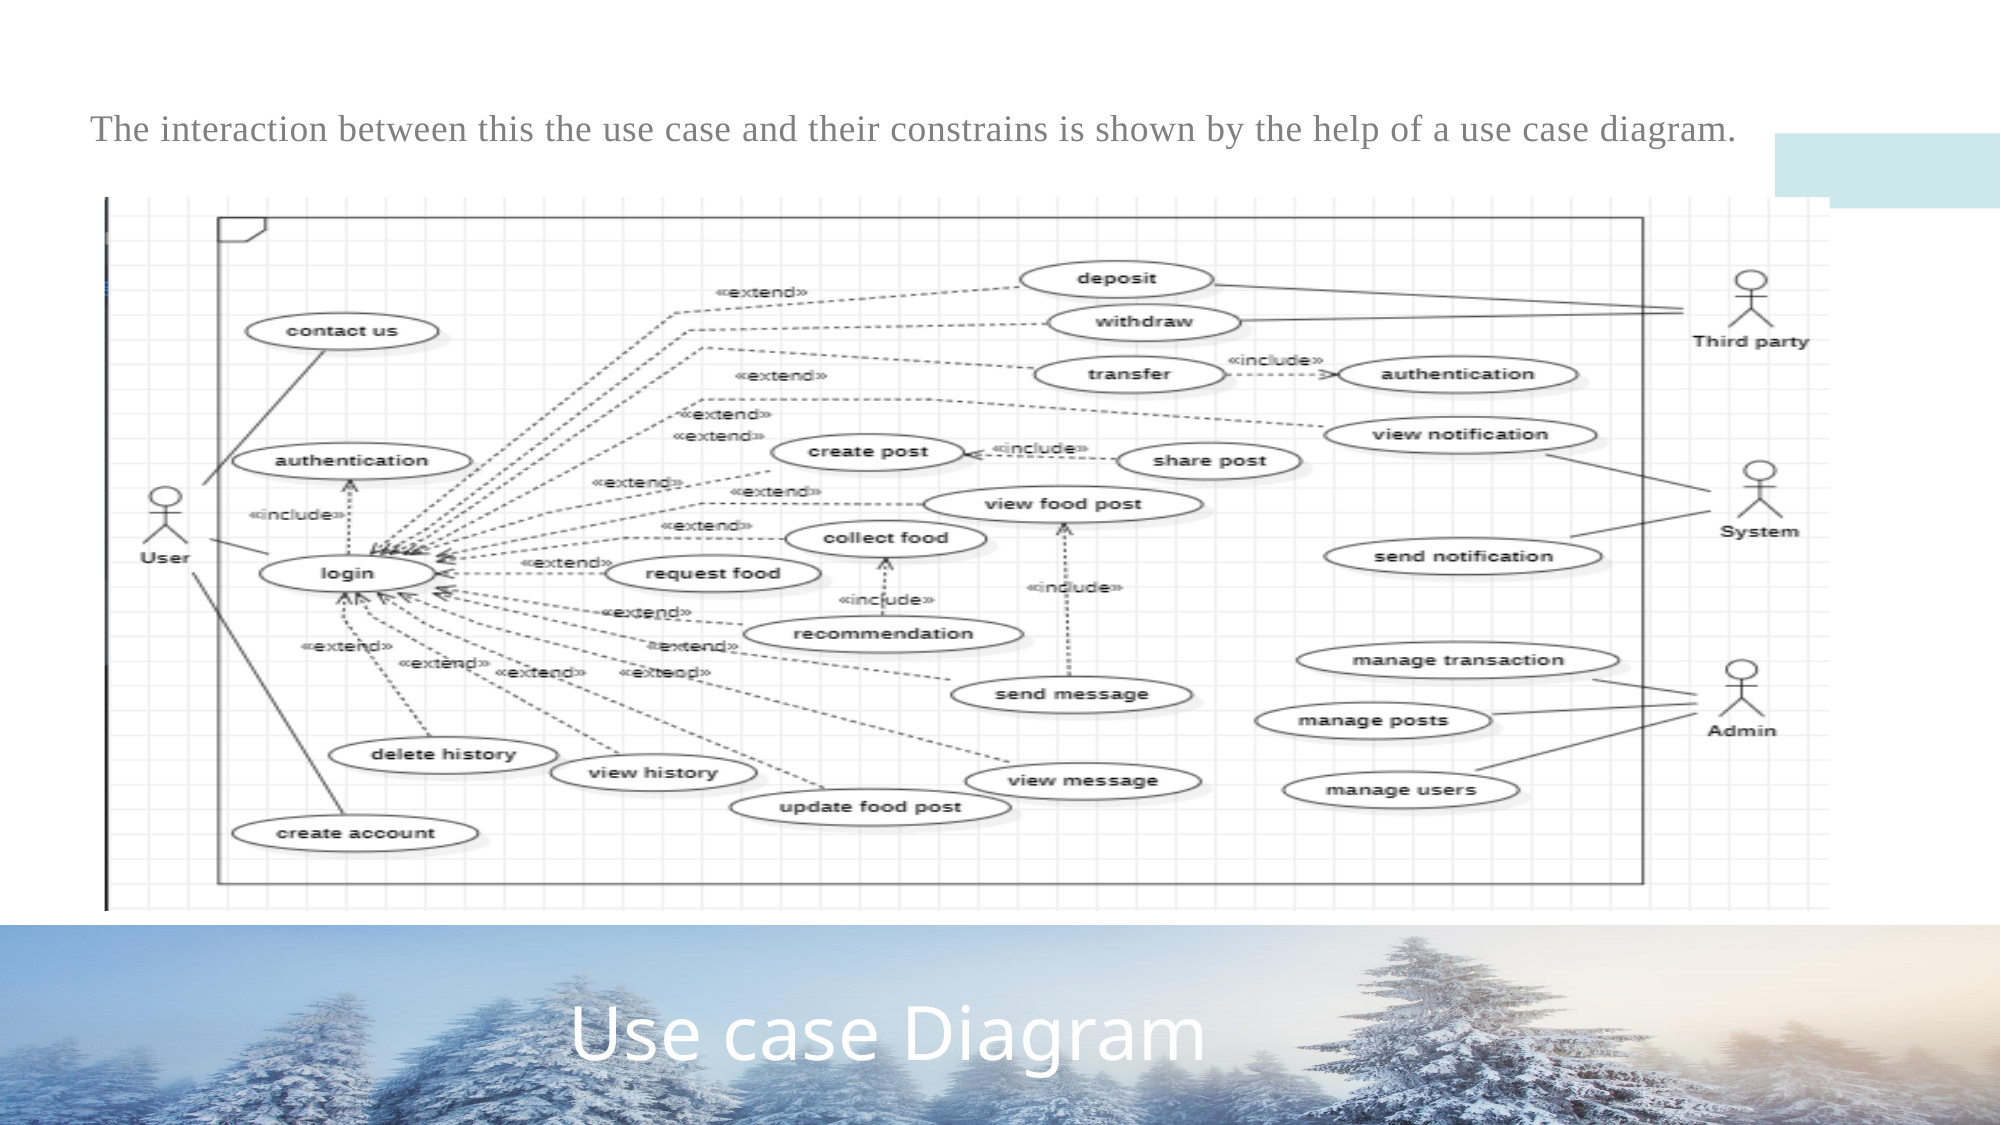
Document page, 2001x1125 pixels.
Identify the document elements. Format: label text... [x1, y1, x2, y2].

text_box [104, 197, 1830, 912]
picture [0, 925, 2000, 1125]
title The interaction between this the use case and their constrains is shown by the help of a use case diagram. [75, 62, 1925, 198]
